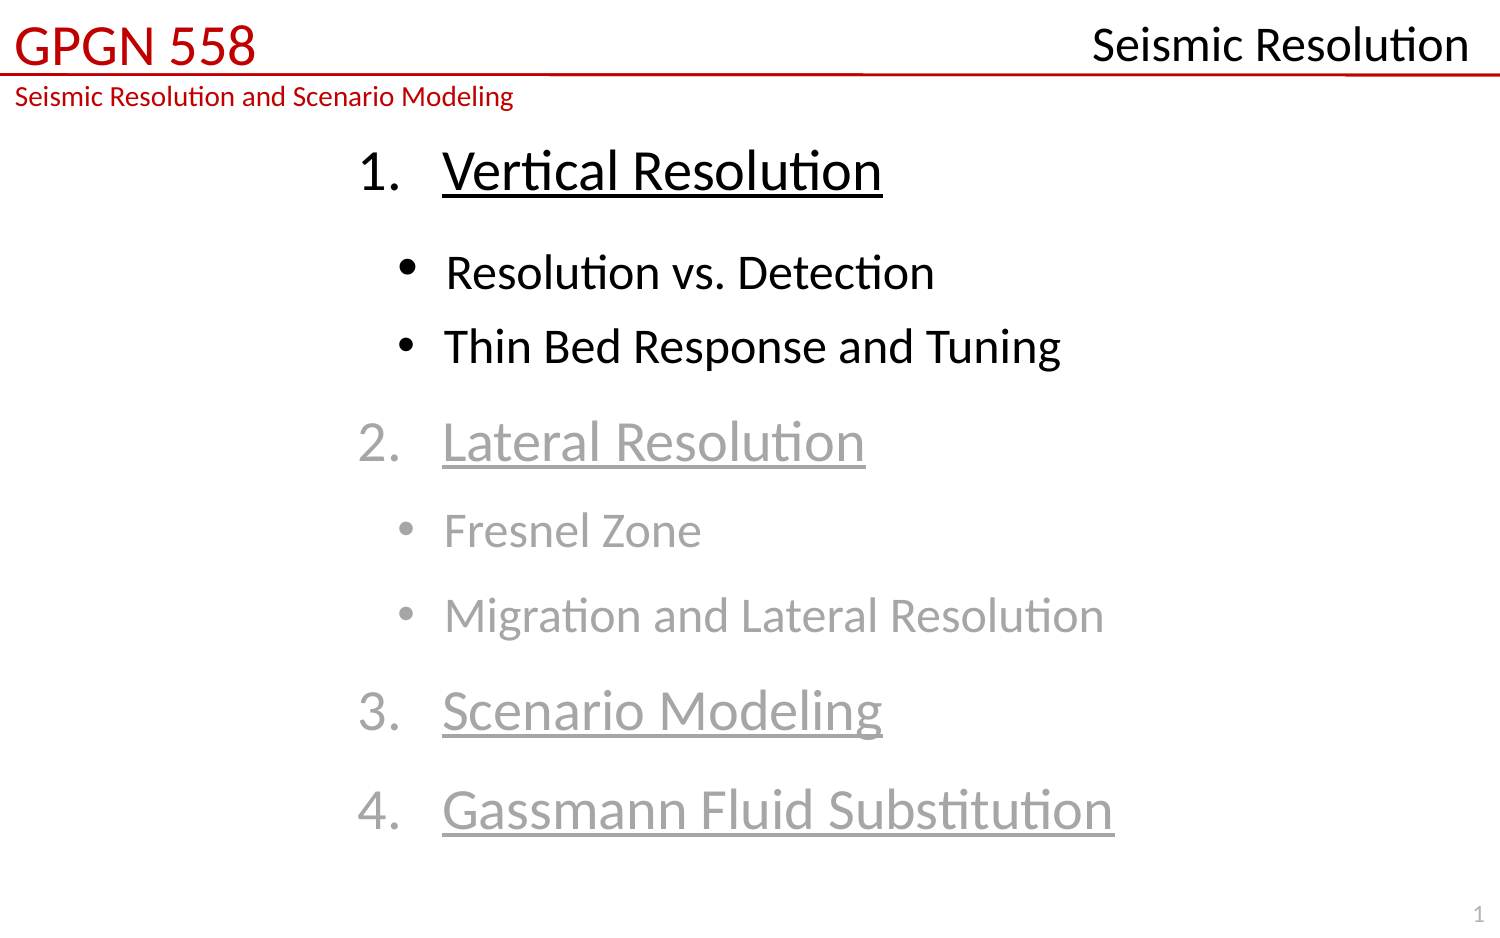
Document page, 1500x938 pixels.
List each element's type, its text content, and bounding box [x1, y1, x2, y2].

title Seismic Resolution [612, 3, 1500, 80]
slide_number 1 [1149, 887, 1500, 938]
text_box Vertical Resolution Resolution vs. Detection Thin Bed Response and Tuning Lateral Resolution Fresnel Zone Migration and Lateral Resolution Scenario Modeling Gassmann Fluid Substitution [342, 124, 1130, 849]
